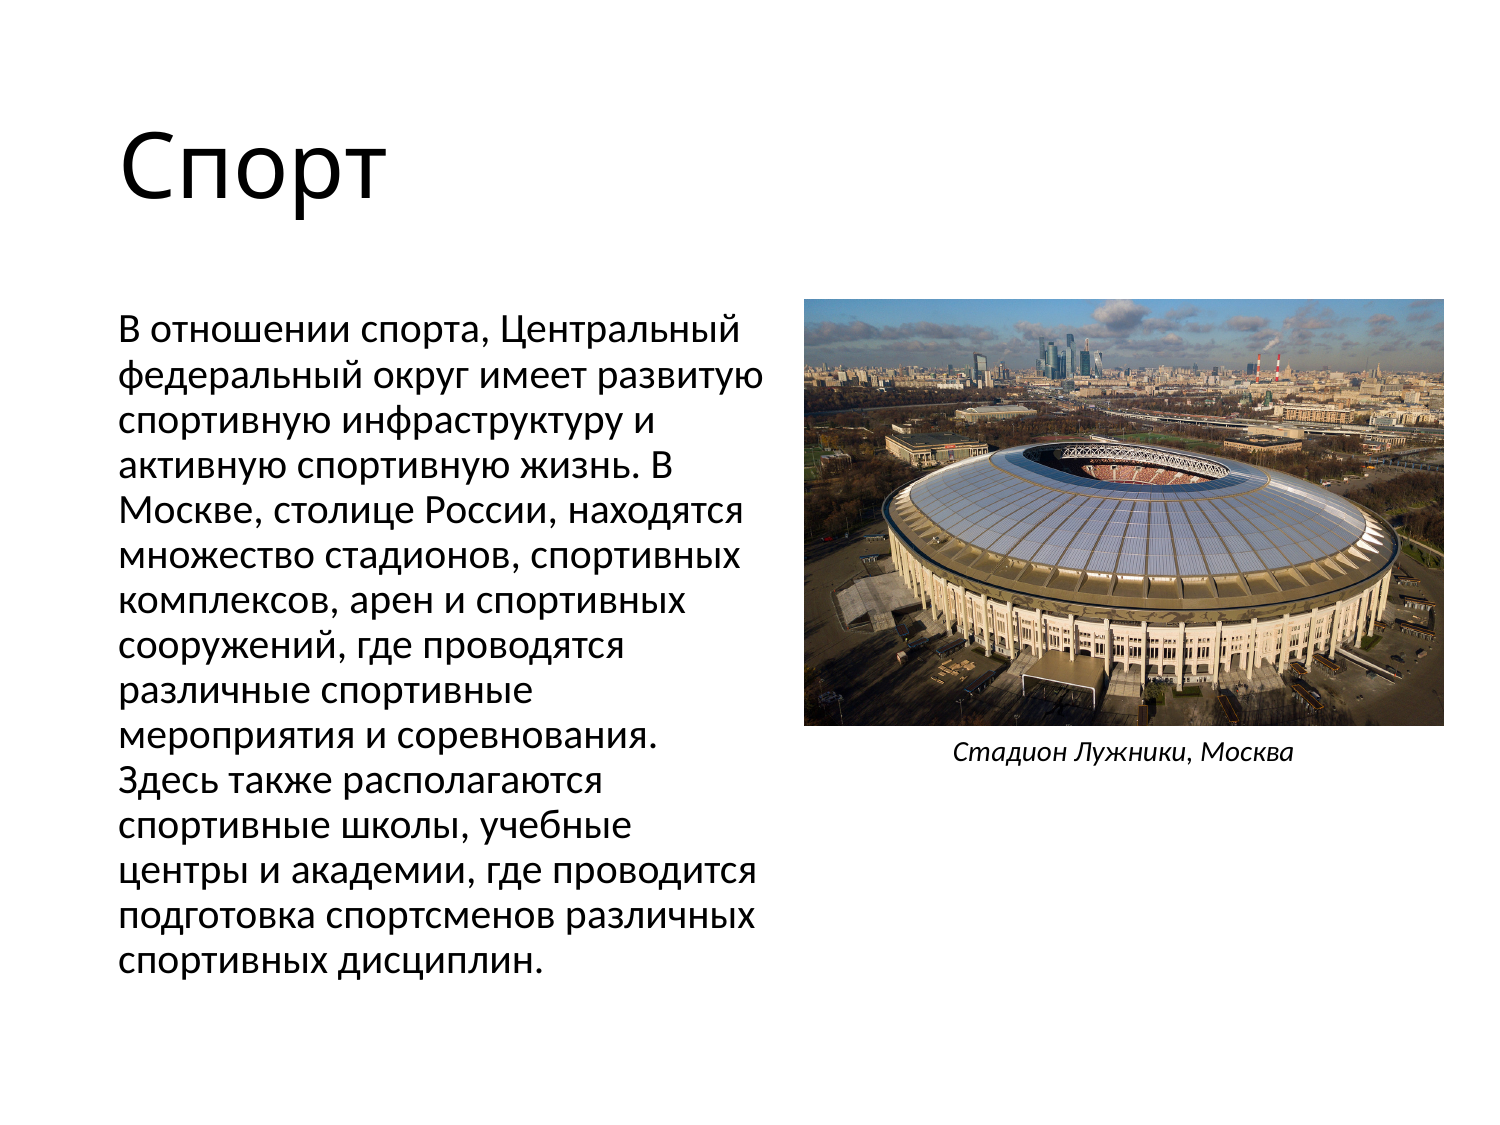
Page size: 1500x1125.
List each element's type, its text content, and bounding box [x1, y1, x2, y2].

picture [804, 299, 1444, 726]
text_box Стадион Лужники, Москва [911, 726, 1337, 775]
list В отношении спорта, Центральный федеральный округ имеет развитую спортивную инфраструктуру и активную спортивную жизнь. В Москве, столице России, находятся множество стадионов, спортивных комплексов, арен и спортивных сооружений, где проводятся различные спортивные мероприятия и соревнования. Здесь также располагаются спортивные школы, учебные центры и академии, где проводится подготовка спортсменов различных спортивных дисциплин. [103, 299, 780, 1014]
title Спорт [103, 59, 1397, 278]
